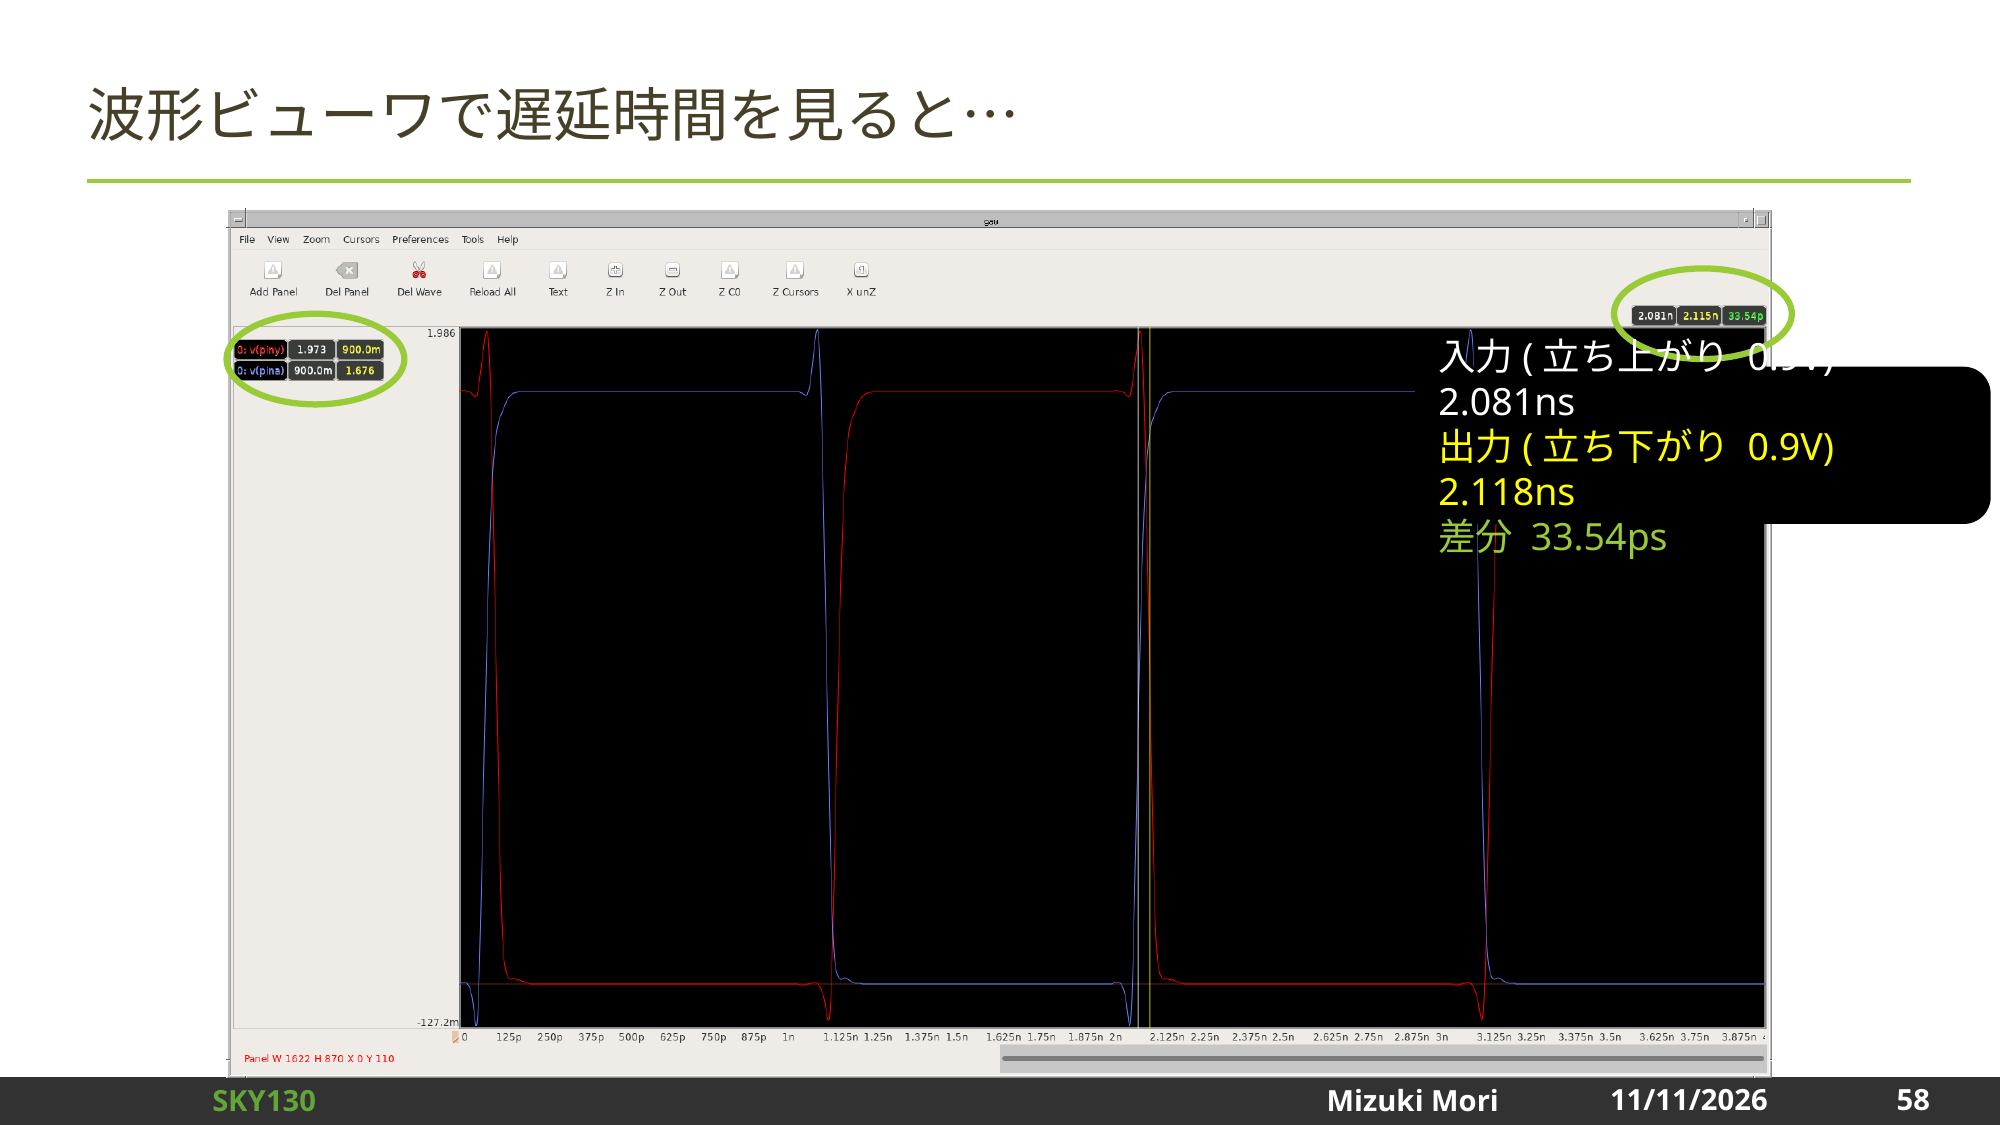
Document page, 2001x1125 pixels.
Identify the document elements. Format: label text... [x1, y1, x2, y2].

title 波形ビューワで遅延時間を見ると… [72, 70, 1912, 163]
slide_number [1550, 1077, 1826, 1125]
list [226, 208, 1772, 1078]
text_box 入力(立ち上がり 0.9V) 2.081ns 出力(立ち下がり 0.9V) 2.118ns 差分 33.54ps [1772, 366, 1991, 524]
text_box [1772, 283, 1793, 344]
slide_number 58 [1826, 1076, 2000, 1125]
picture [0, 1077, 1550, 1125]
